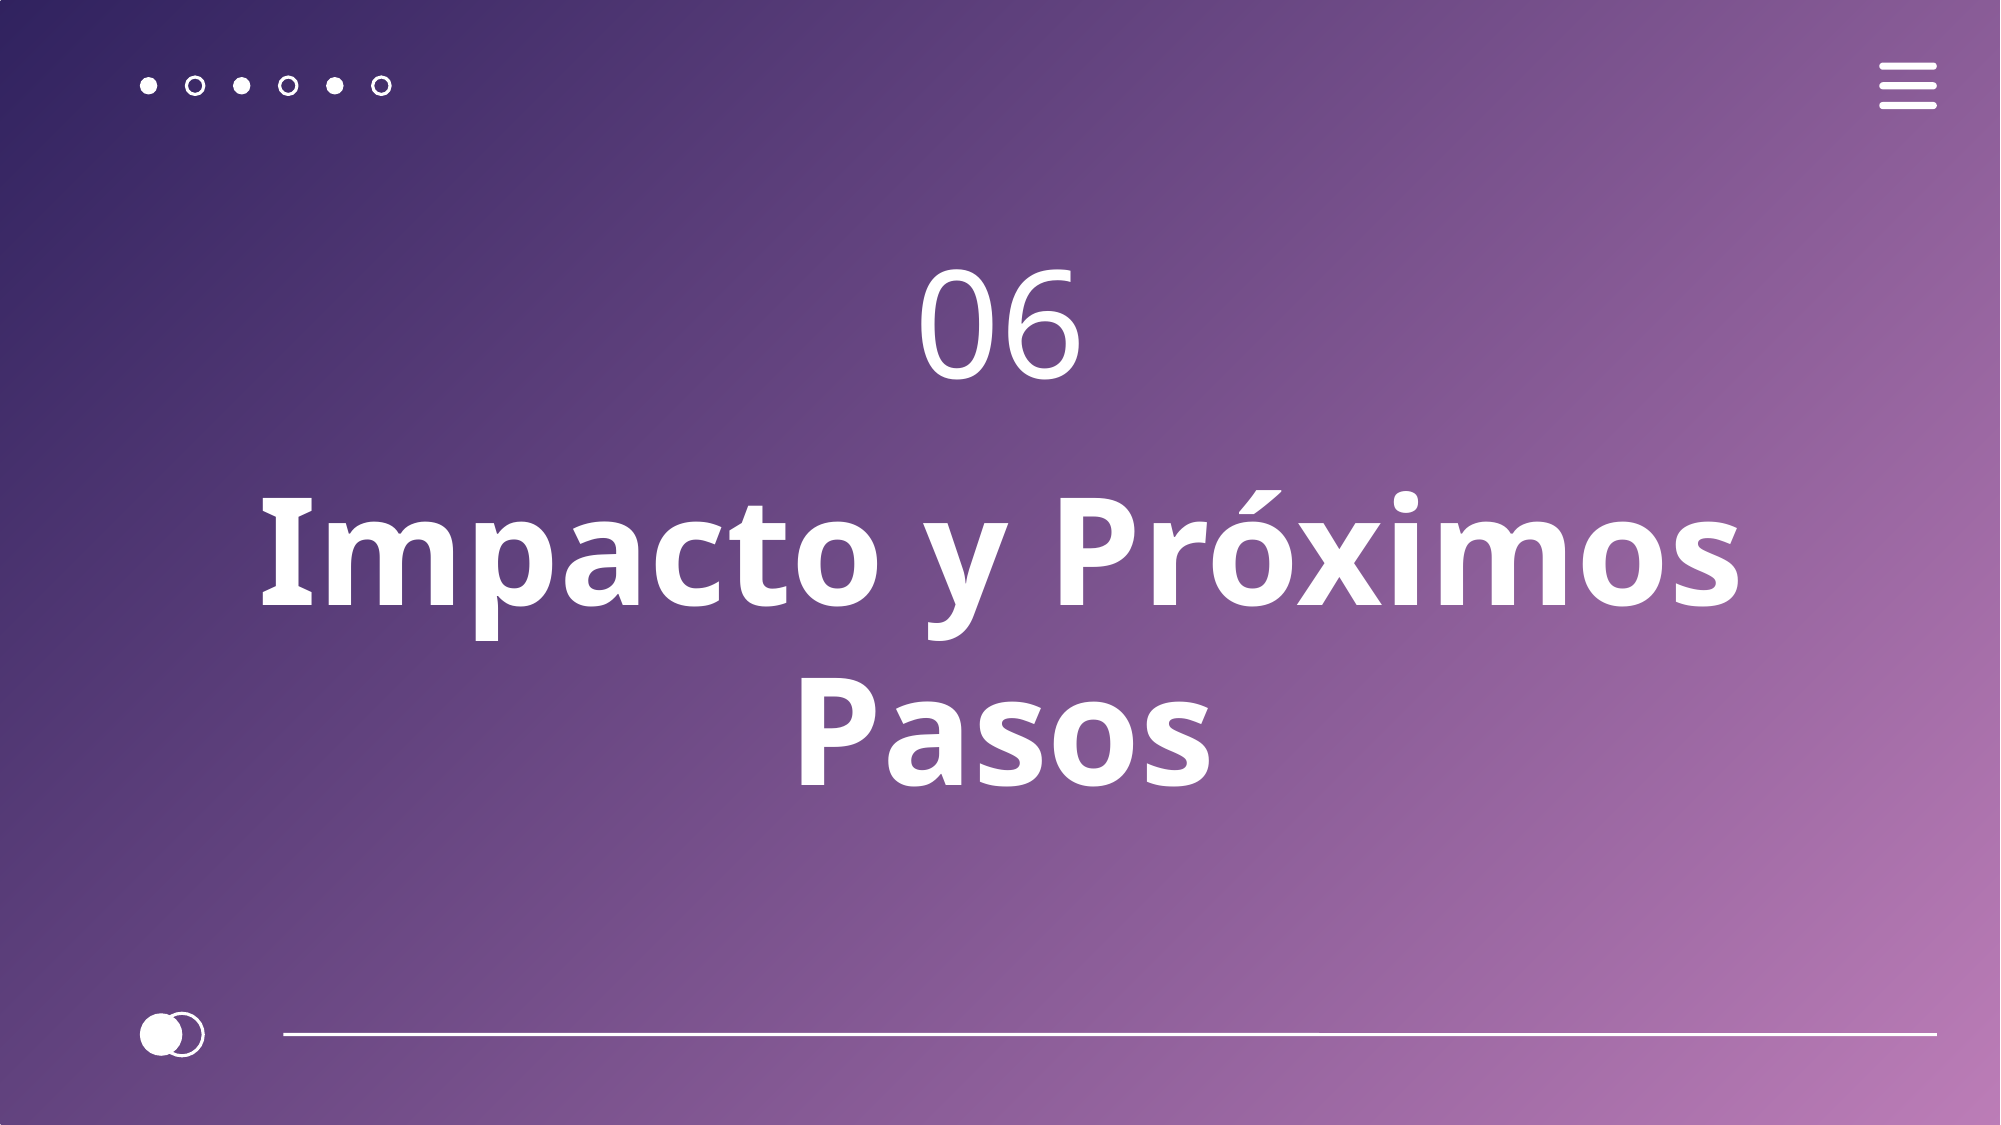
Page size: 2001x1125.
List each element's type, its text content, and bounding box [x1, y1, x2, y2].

text_box [0, 0, 2000, 1125]
text_box 06 [412, 221, 1588, 417]
text_box [232, 77, 251, 95]
text_box [326, 77, 344, 95]
text_box [279, 77, 297, 95]
text_box [186, 77, 204, 95]
text_box [1879, 62, 1937, 70]
text_box [160, 1013, 204, 1056]
text_box [372, 77, 391, 95]
text_box [139, 77, 158, 95]
text_box [1879, 101, 1937, 110]
text_box Impacto y Próximos Pasos [88, 440, 1922, 820]
text_box [1879, 82, 1937, 90]
text_box [139, 1013, 160, 1056]
